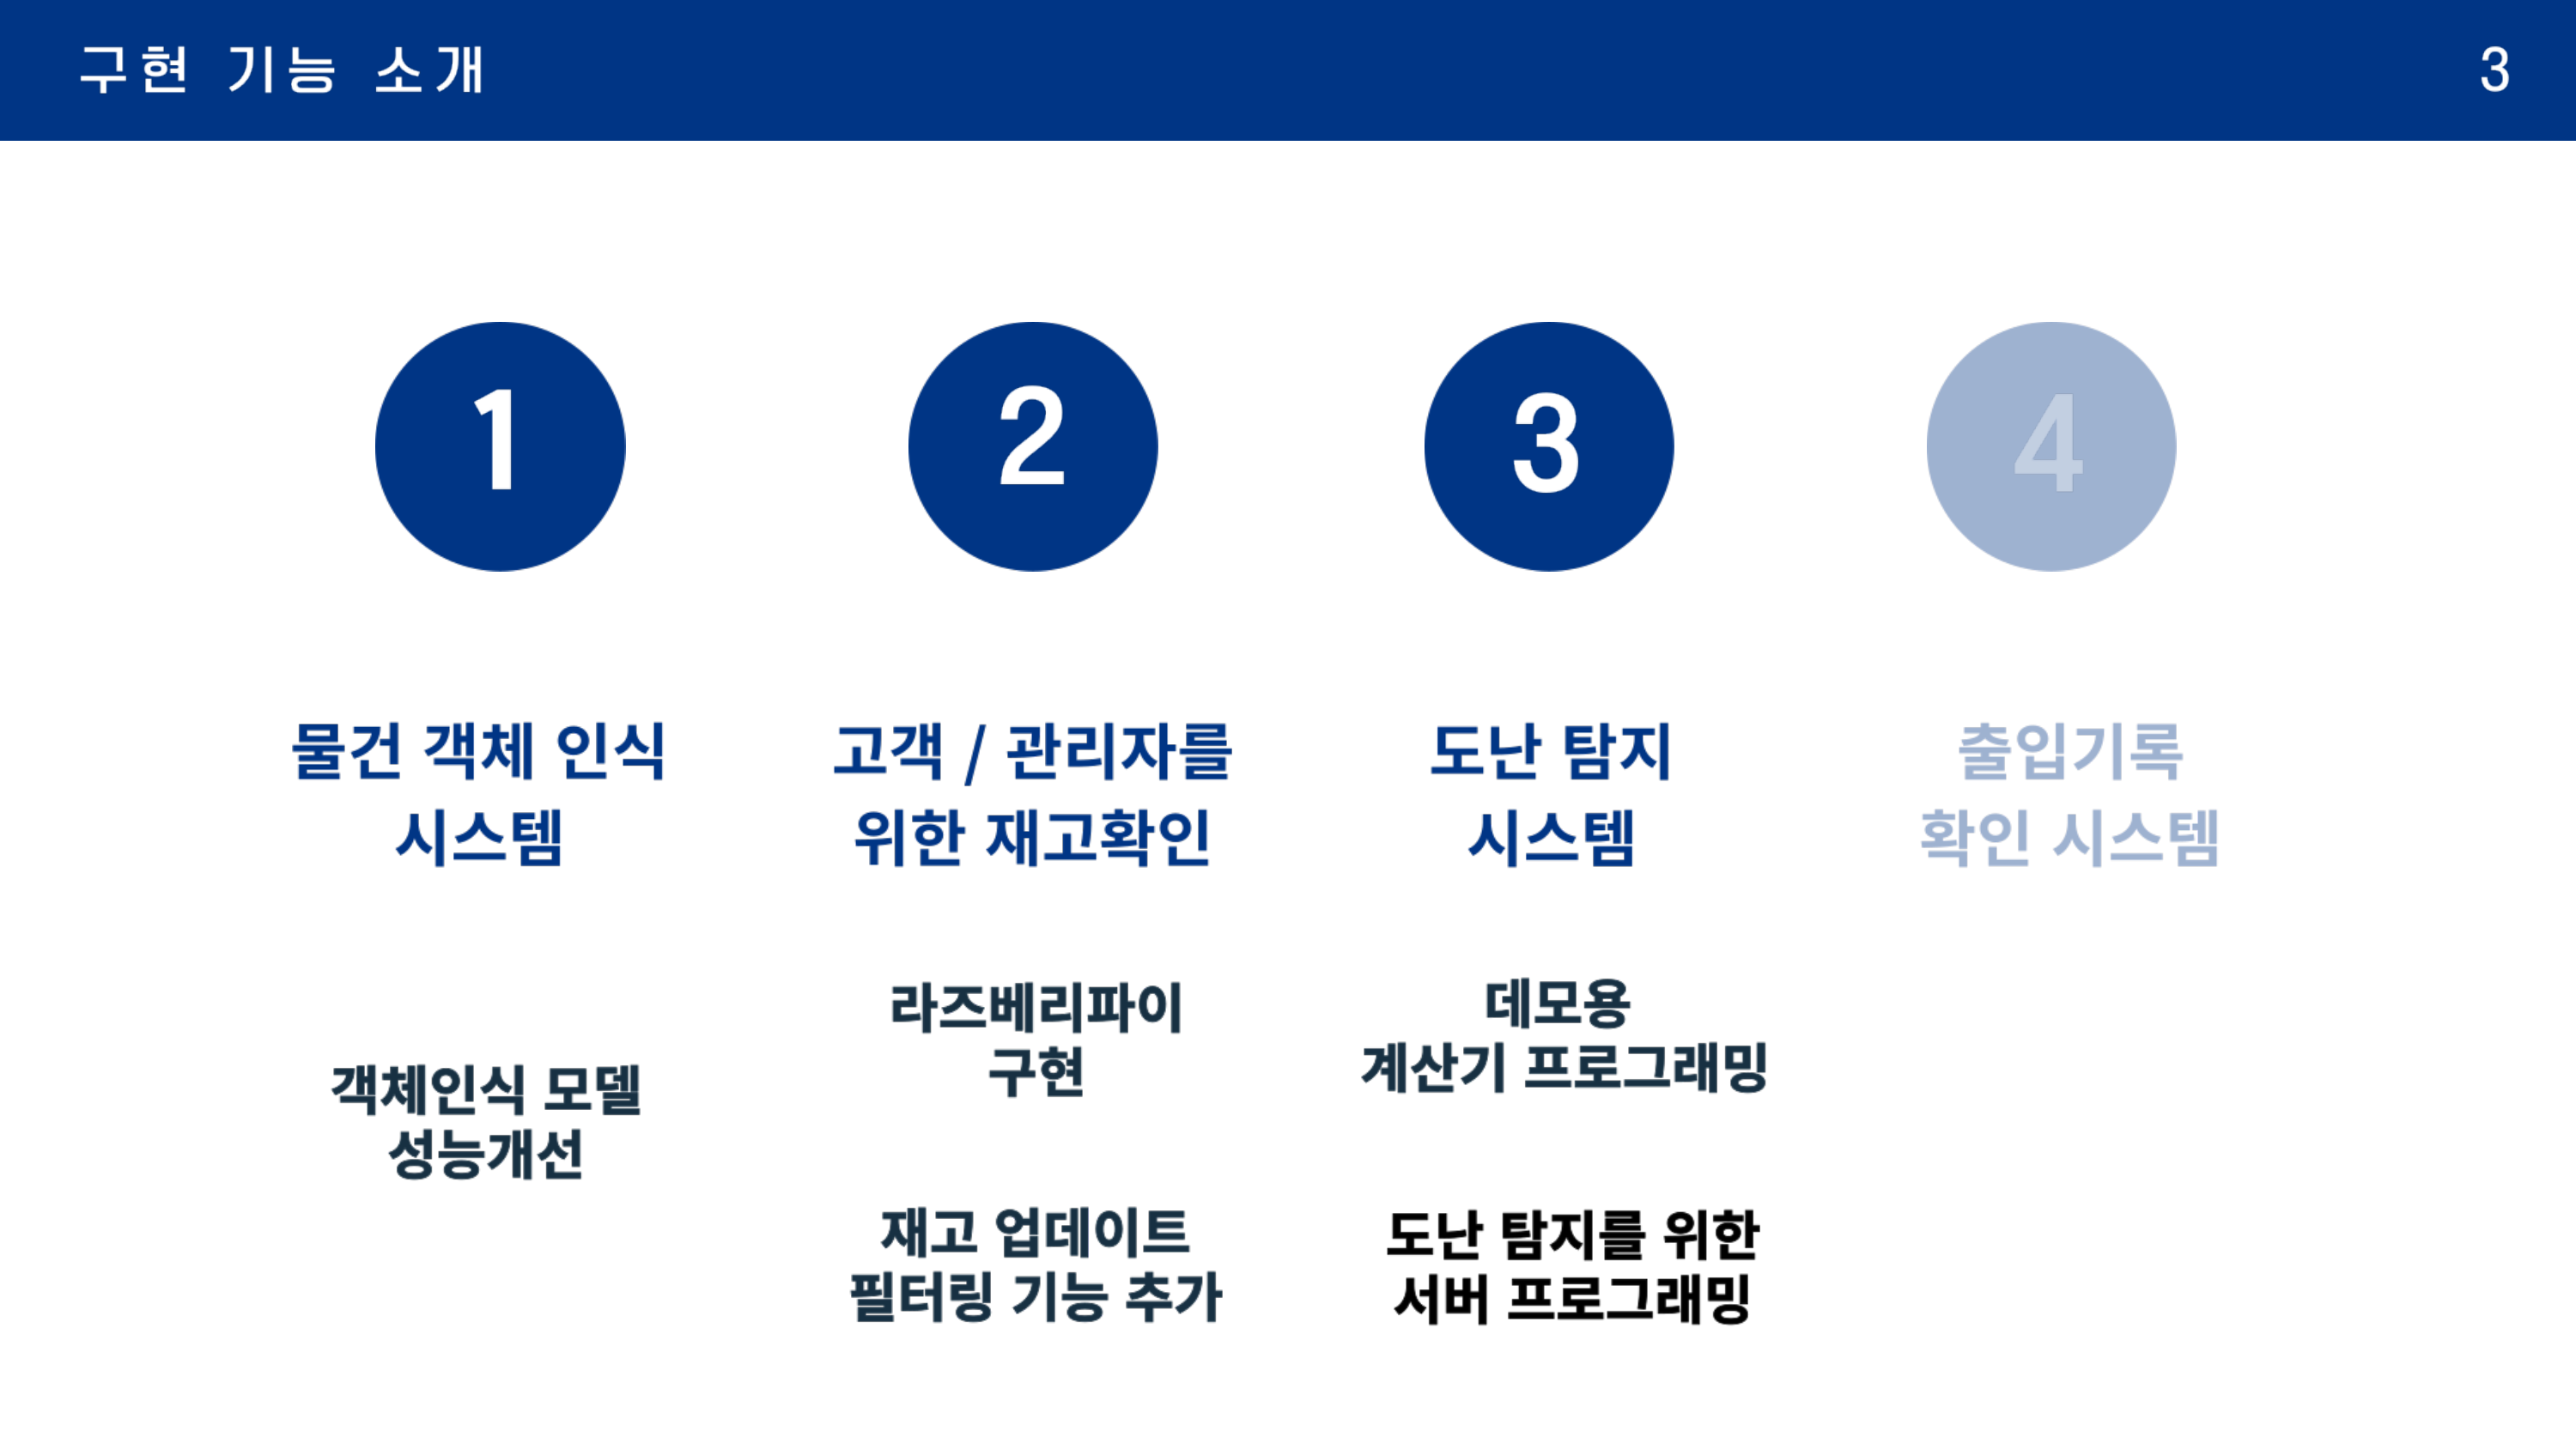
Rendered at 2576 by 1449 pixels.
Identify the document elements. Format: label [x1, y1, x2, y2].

picture [229, 672, 747, 940]
picture [1895, 320, 2233, 613]
text_box [0, 0, 2576, 142]
picture [750, 670, 2333, 1162]
picture [876, 314, 1221, 604]
text_box [375, 321, 626, 572]
text_box [1926, 321, 2177, 572]
picture [1391, 321, 1733, 613]
picture [0, 19, 792, 147]
text_box [1425, 321, 1674, 572]
picture [256, 1021, 721, 1244]
picture [2463, 18, 2561, 145]
picture [331, 317, 682, 609]
picture [762, 1163, 1849, 1389]
text_box [908, 321, 1158, 572]
